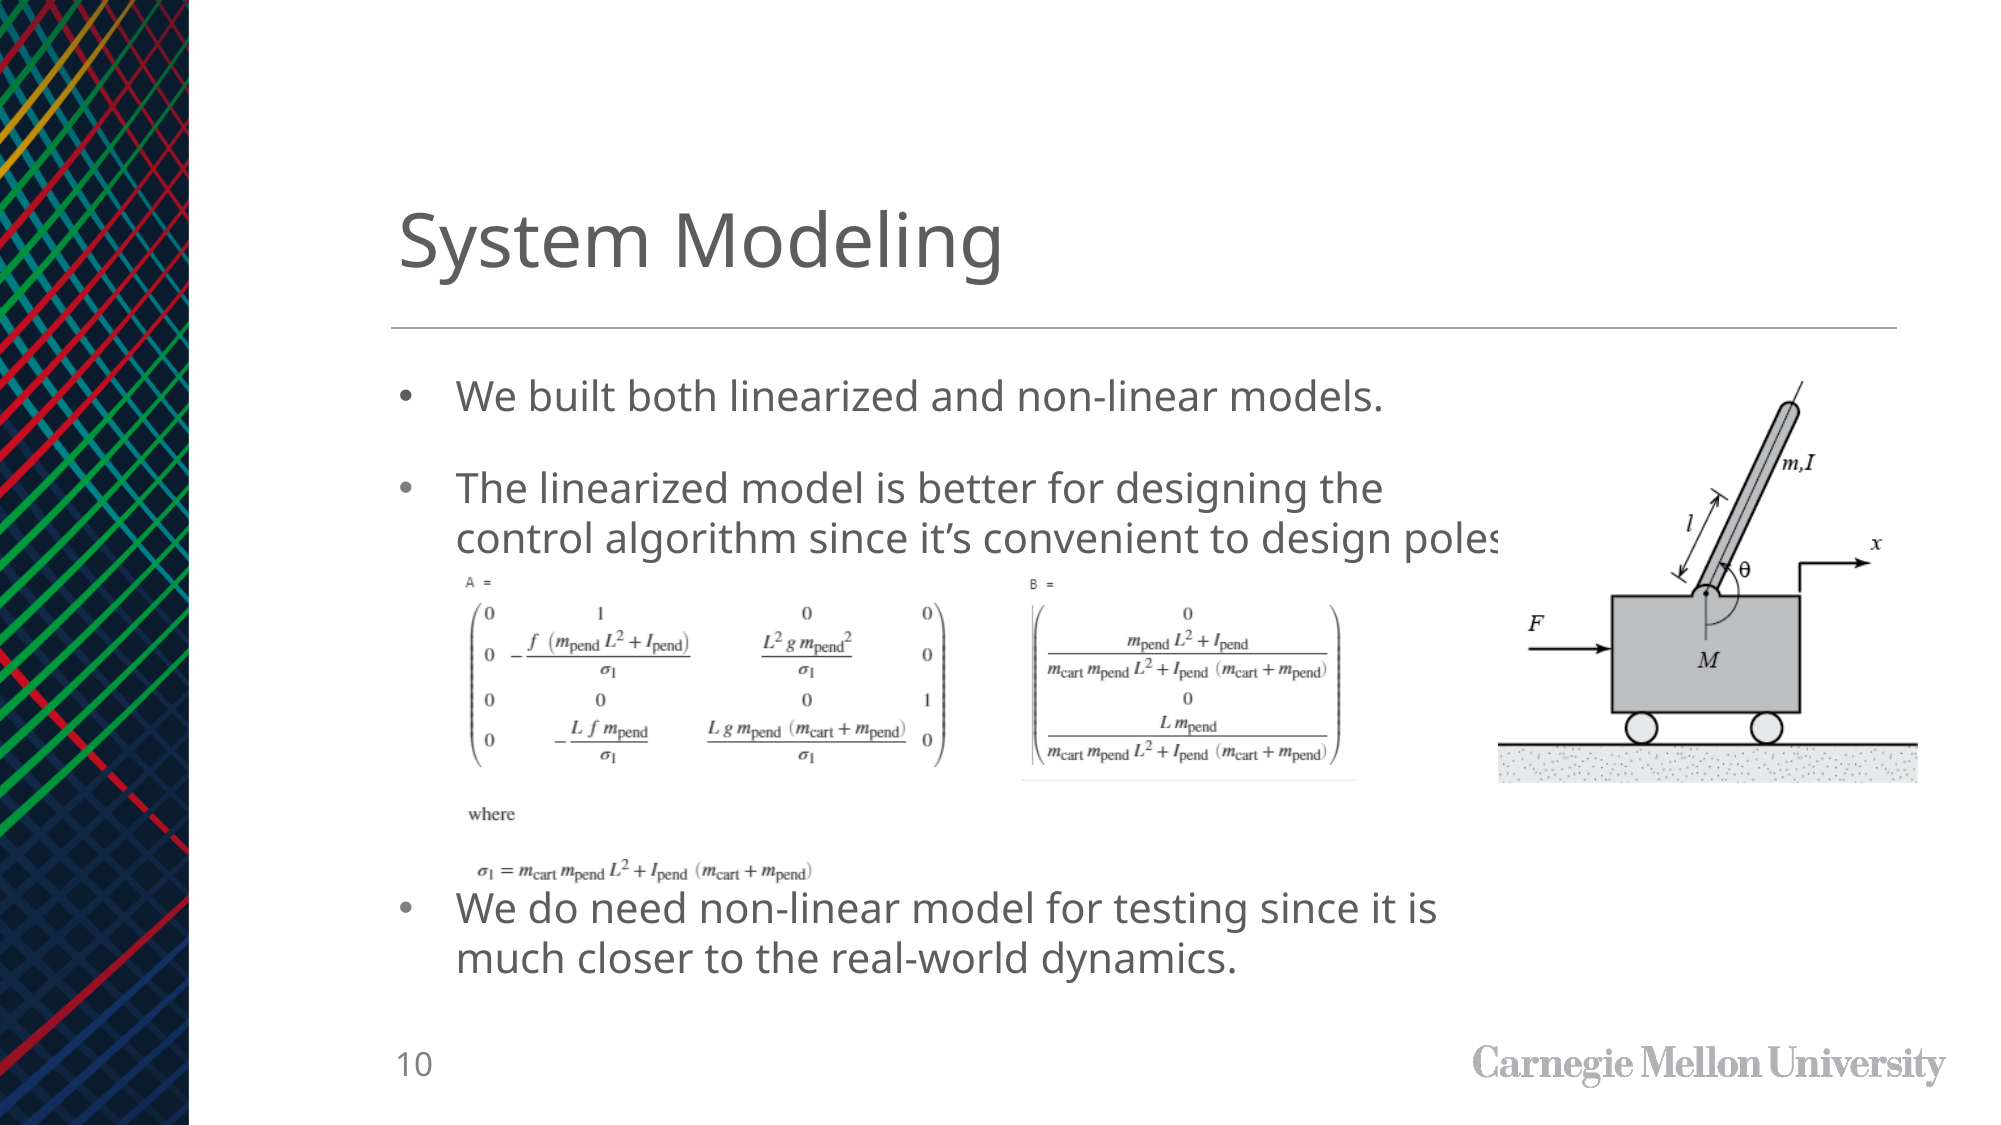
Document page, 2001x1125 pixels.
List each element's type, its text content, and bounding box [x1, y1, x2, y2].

slide_number ‹#› [383, 732, 441, 1125]
picture [1473, 1045, 1946, 1088]
list We do need non-linear model for testing since it is much closer to the real-world dynamics. [391, 782, 1530, 1002]
picture [0, 0, 188, 1125]
picture [1498, 381, 1918, 783]
picture [453, 572, 959, 885]
list We built both linearized and non-linear models. The linearized model is better for designing the control algorithm since it’s convenient to design poles. [391, 362, 1530, 593]
list System Modeling [391, 189, 1357, 296]
picture [1021, 572, 1357, 782]
